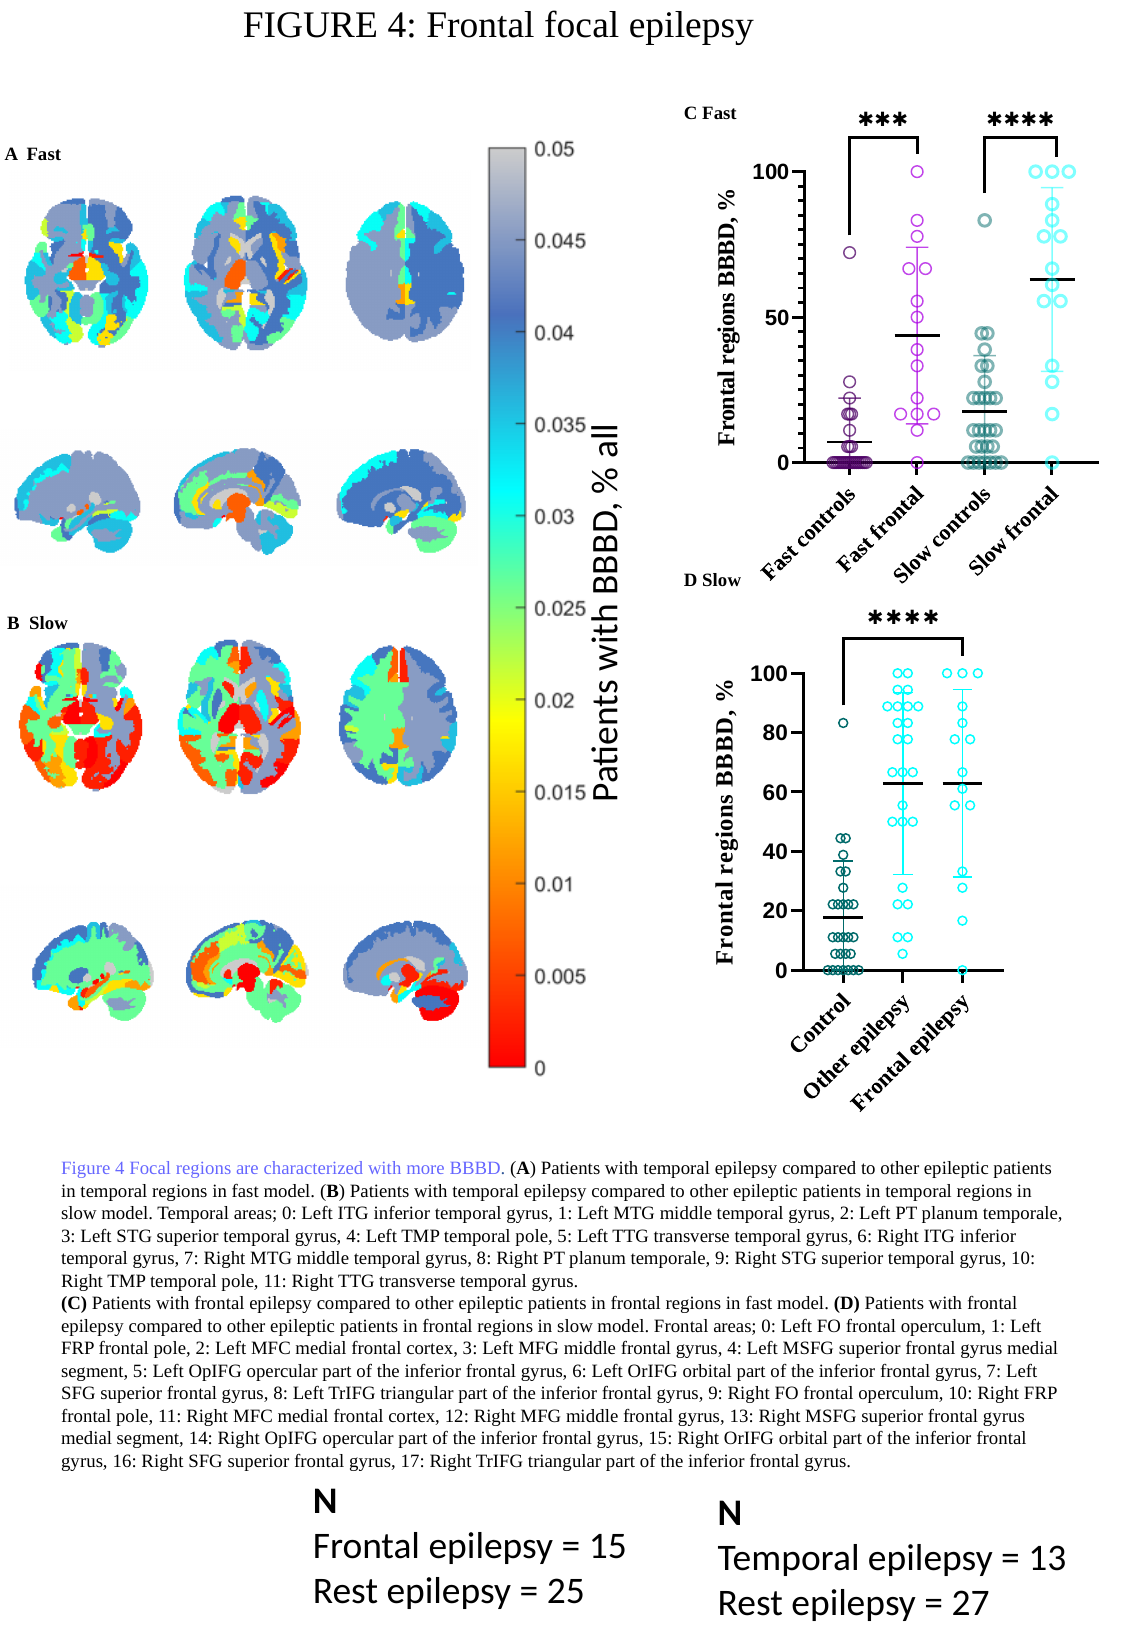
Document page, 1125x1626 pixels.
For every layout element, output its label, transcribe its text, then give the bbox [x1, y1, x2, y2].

text_box FIGURE 4: Frontal focal epilepsy [228, 0, 770, 53]
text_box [690, 80, 1117, 605]
text_box N Temporal epilepsy = 13 Rest epilepsy = 27 [702, 1480, 1125, 1625]
text_box N Frontal epilepsy = 15 Rest epilepsy = 25 [298, 1468, 784, 1619]
picture [9, 624, 478, 828]
text_box C Fast [669, 93, 690, 131]
picture [0, 885, 483, 1049]
picture [0, 429, 478, 566]
picture [9, 170, 471, 371]
text_box B Slow [0, 603, 286, 641]
text_box A Fast [0, 134, 257, 195]
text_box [467, 111, 679, 1094]
text_box D Slow [679, 560, 690, 598]
text_box Figure 4 Focal regions are characterized with more BBBD. (A) Patients with temporal epilepsy compared to other epileptic patients in temporal regions in fast model. (B) Patients with temporal epilepsy compared to other epileptic patients in temporal regions in slow model. Temporal areas; 0: Left ITG inferior temporal gyrus, 1: Left MTG middle temporal gyrus, 2: Left PT planum temporale, 3: Left STG superior temporal gyrus, 4: Left TMP temporal pole, 5: Left TTG transverse temporal gyrus, 6: Right ITG inferior temporal gyrus, 7: Right MTG middle temporal gyrus, 8: Right PT planum temporale, 9: Right STG superior temporal gyrus, 10: Right TMP temporal pole, 11: Right TTG transverse temporal gyrus. (C) Patients with frontal epilepsy compared to other epileptic patients in frontal regions in fast model. (D) Patients with frontal epilepsy compared to other epileptic patients in frontal regions in slow model. Frontal areas; 0: Left FO frontal operculum, 1: Left FRP frontal pole, 2: Left MFC medial frontal cortex, 3: Left MFG middle frontal gyrus, 4: Left MSFG superior frontal gyrus medial segment, 5: Left OpIFG opercular part of the inferior frontal gyrus, 6: Left OrIFG orbital part of the inferior frontal gyrus, 7: Left SFG superior frontal gyrus, 8: Left TrIFG triangular part of the inferior frontal gyrus, 9: Right FO frontal operculum, 10: Right FRP frontal pole, 11: Right MFC medial frontal cortex, 12: Right MFG middle frontal gyrus, 13: Right MSFG superior frontal gyrus medial segment, 14: Right OpIFG opercular part of the inferior frontal gyrus, 15: Right OrIFG orbital part of the inferior frontal gyrus, 16: Right SFG superior frontal gyrus, 17: Right TrIFG triangular part of the inferior frontal gyrus. [46, 1148, 1079, 1479]
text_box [687, 580, 1042, 1132]
